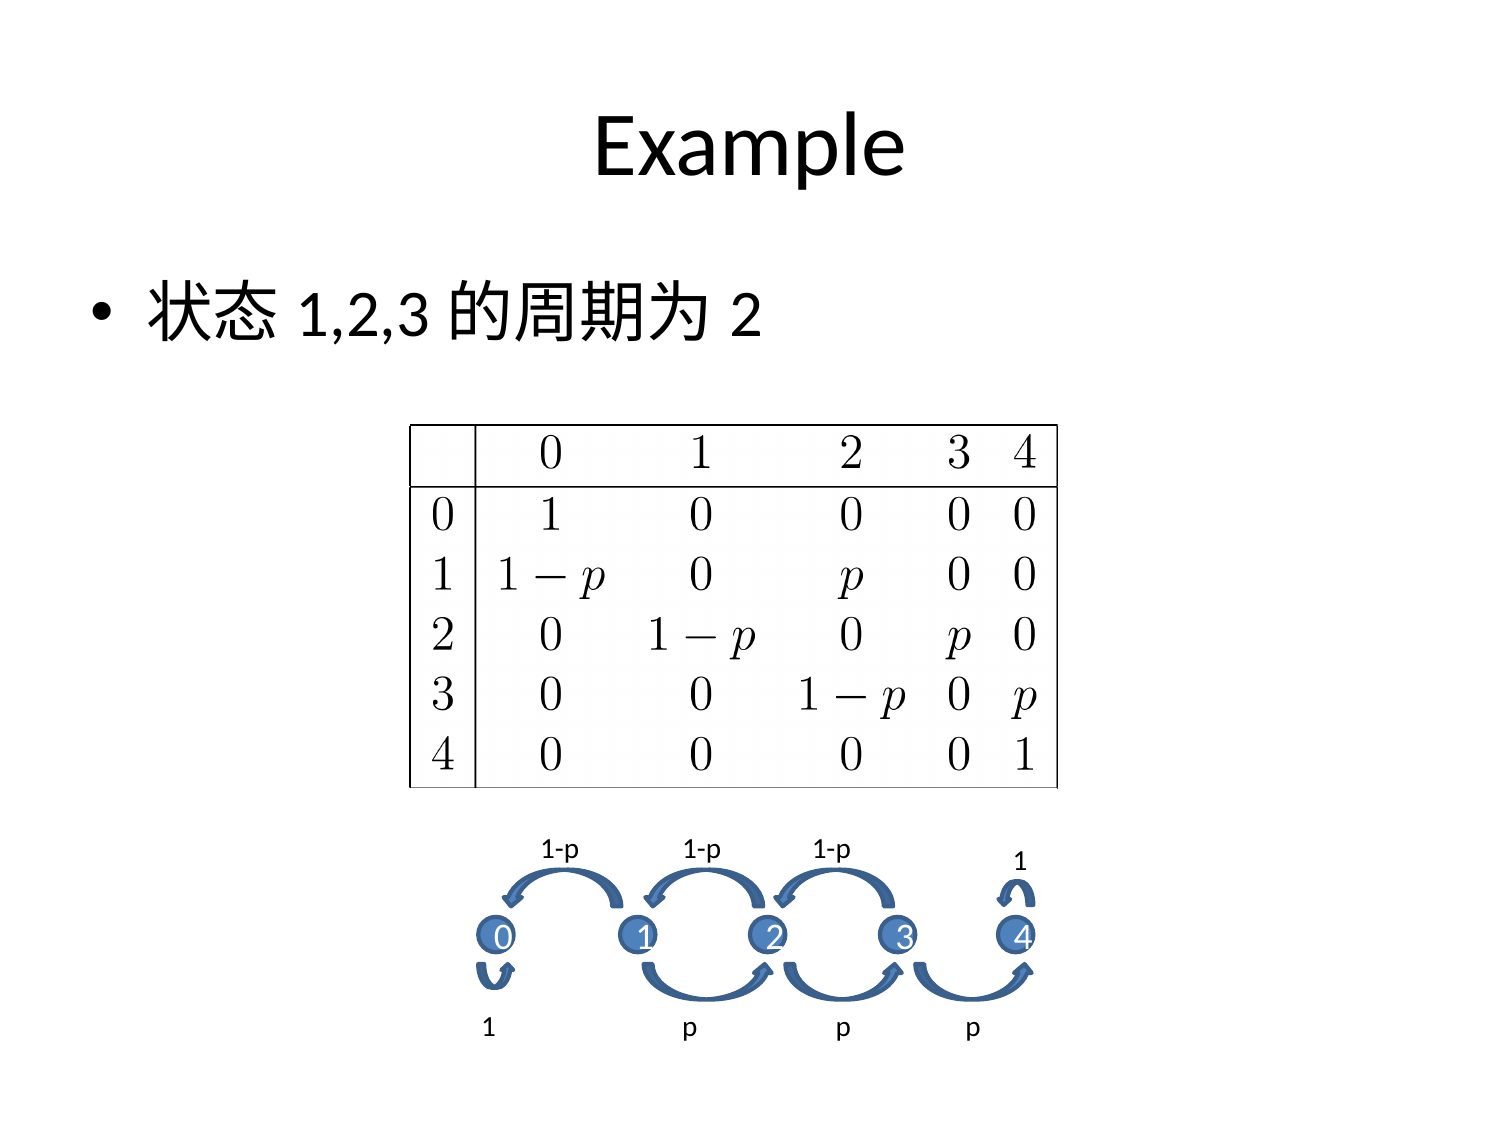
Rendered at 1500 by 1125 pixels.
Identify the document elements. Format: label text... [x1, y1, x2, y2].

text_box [466, 822, 1046, 1051]
title Example [75, 45, 1425, 233]
list 状态1,2,3的周期为2 [75, 262, 1425, 1005]
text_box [407, 420, 1060, 793]
